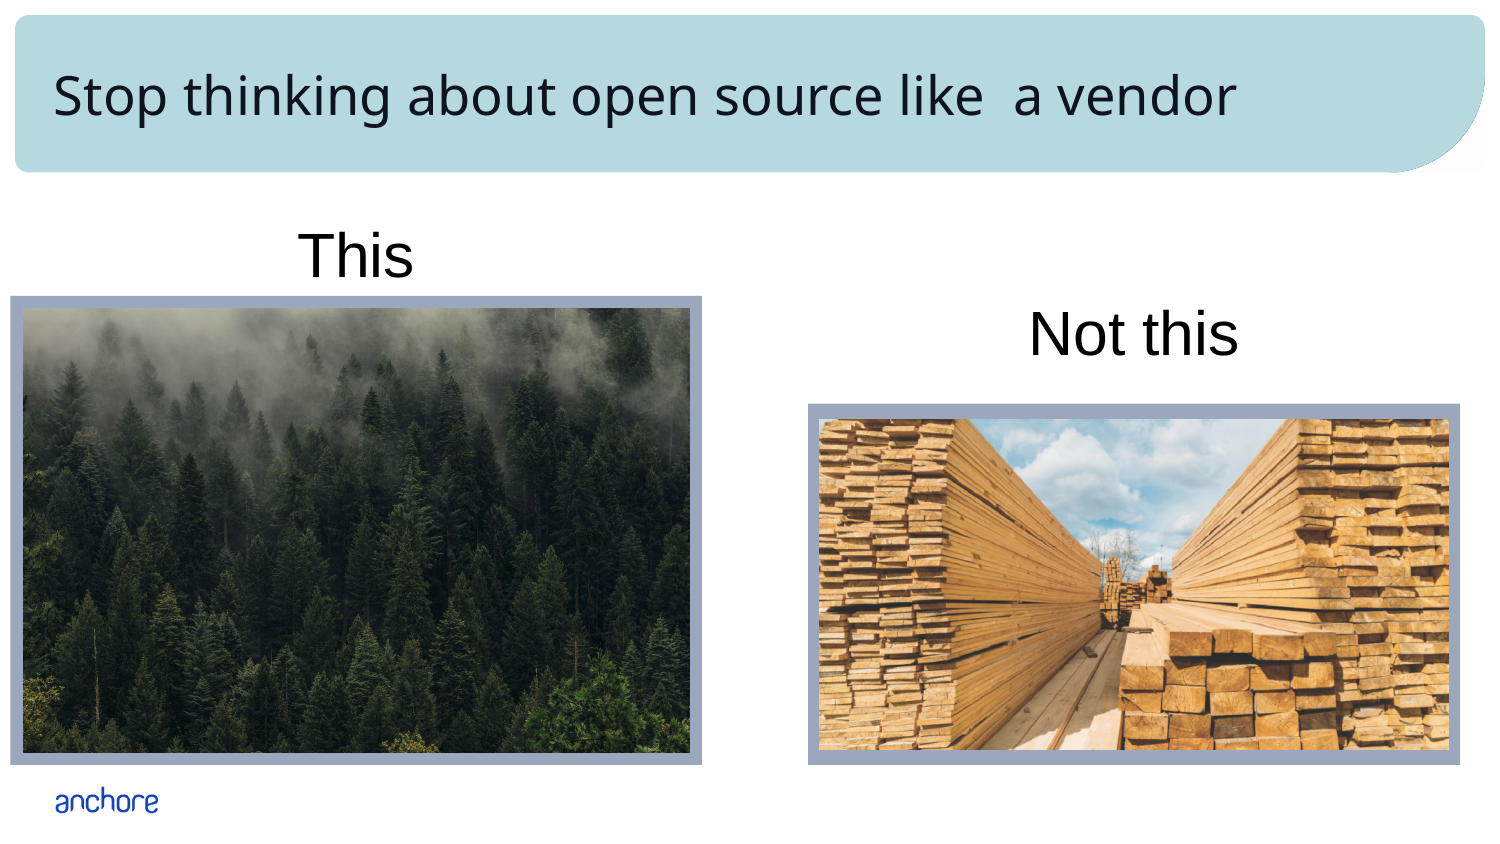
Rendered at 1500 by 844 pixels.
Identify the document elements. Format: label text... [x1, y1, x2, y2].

picture [1445, 74, 1485, 173]
picture [22, 308, 690, 753]
text_box [10, 295, 702, 765]
text_box This [16, 199, 697, 306]
picture [819, 418, 1449, 750]
text_box [808, 403, 1461, 765]
text_box Not this [840, 277, 1428, 384]
picture [46, 777, 167, 822]
title Stop thinking about open source like a vendor [53, 15, 1445, 173]
